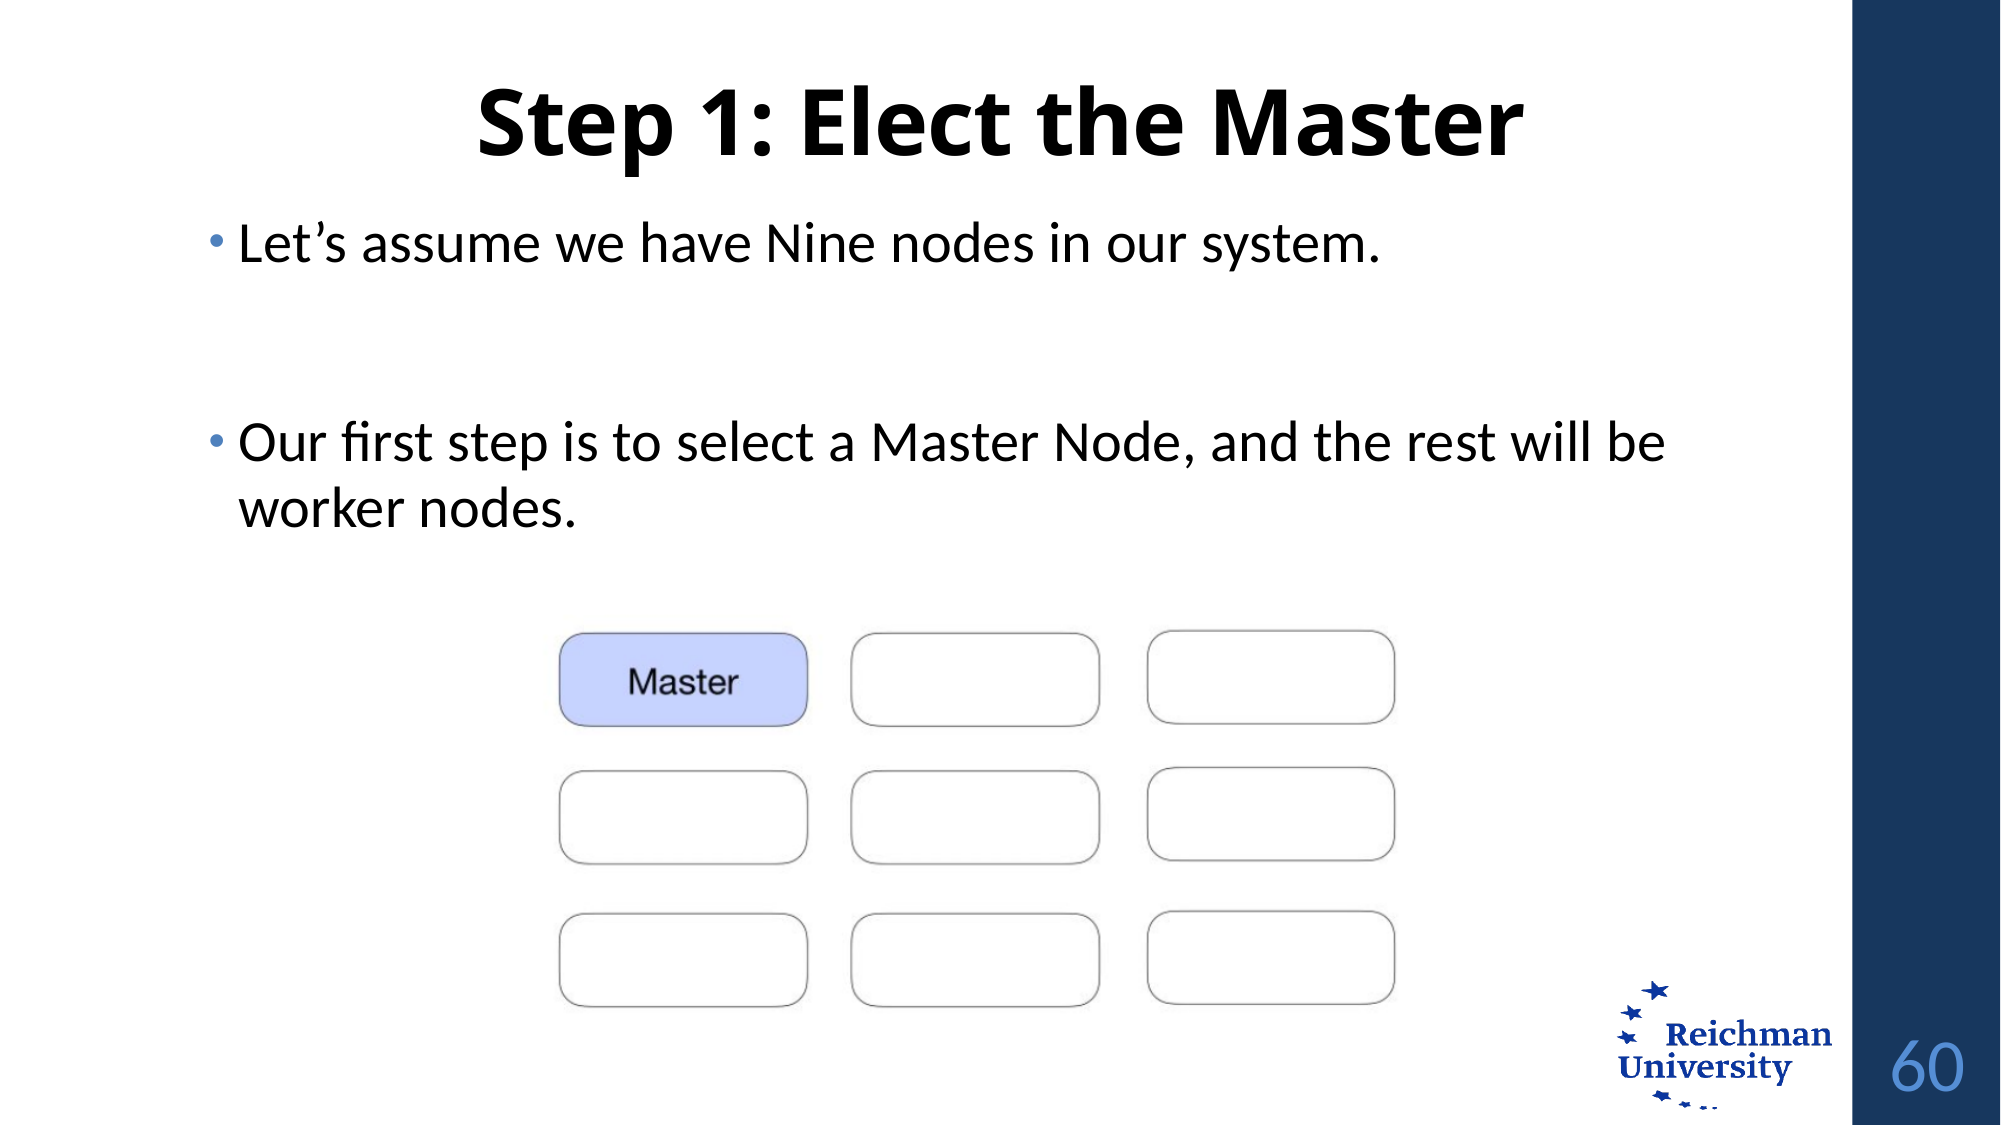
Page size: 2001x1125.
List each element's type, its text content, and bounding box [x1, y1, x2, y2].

title Step 1: Elect the Master [206, 60, 1797, 183]
list Let’s assume we have Nine nodes in our system. Our first step is to select a Master Node, and the rest will be worker nodes. [193, 201, 1784, 1052]
picture [1616, 981, 1832, 1110]
picture [530, 585, 1422, 1053]
slide_number 60 [1852, 1012, 2000, 1110]
